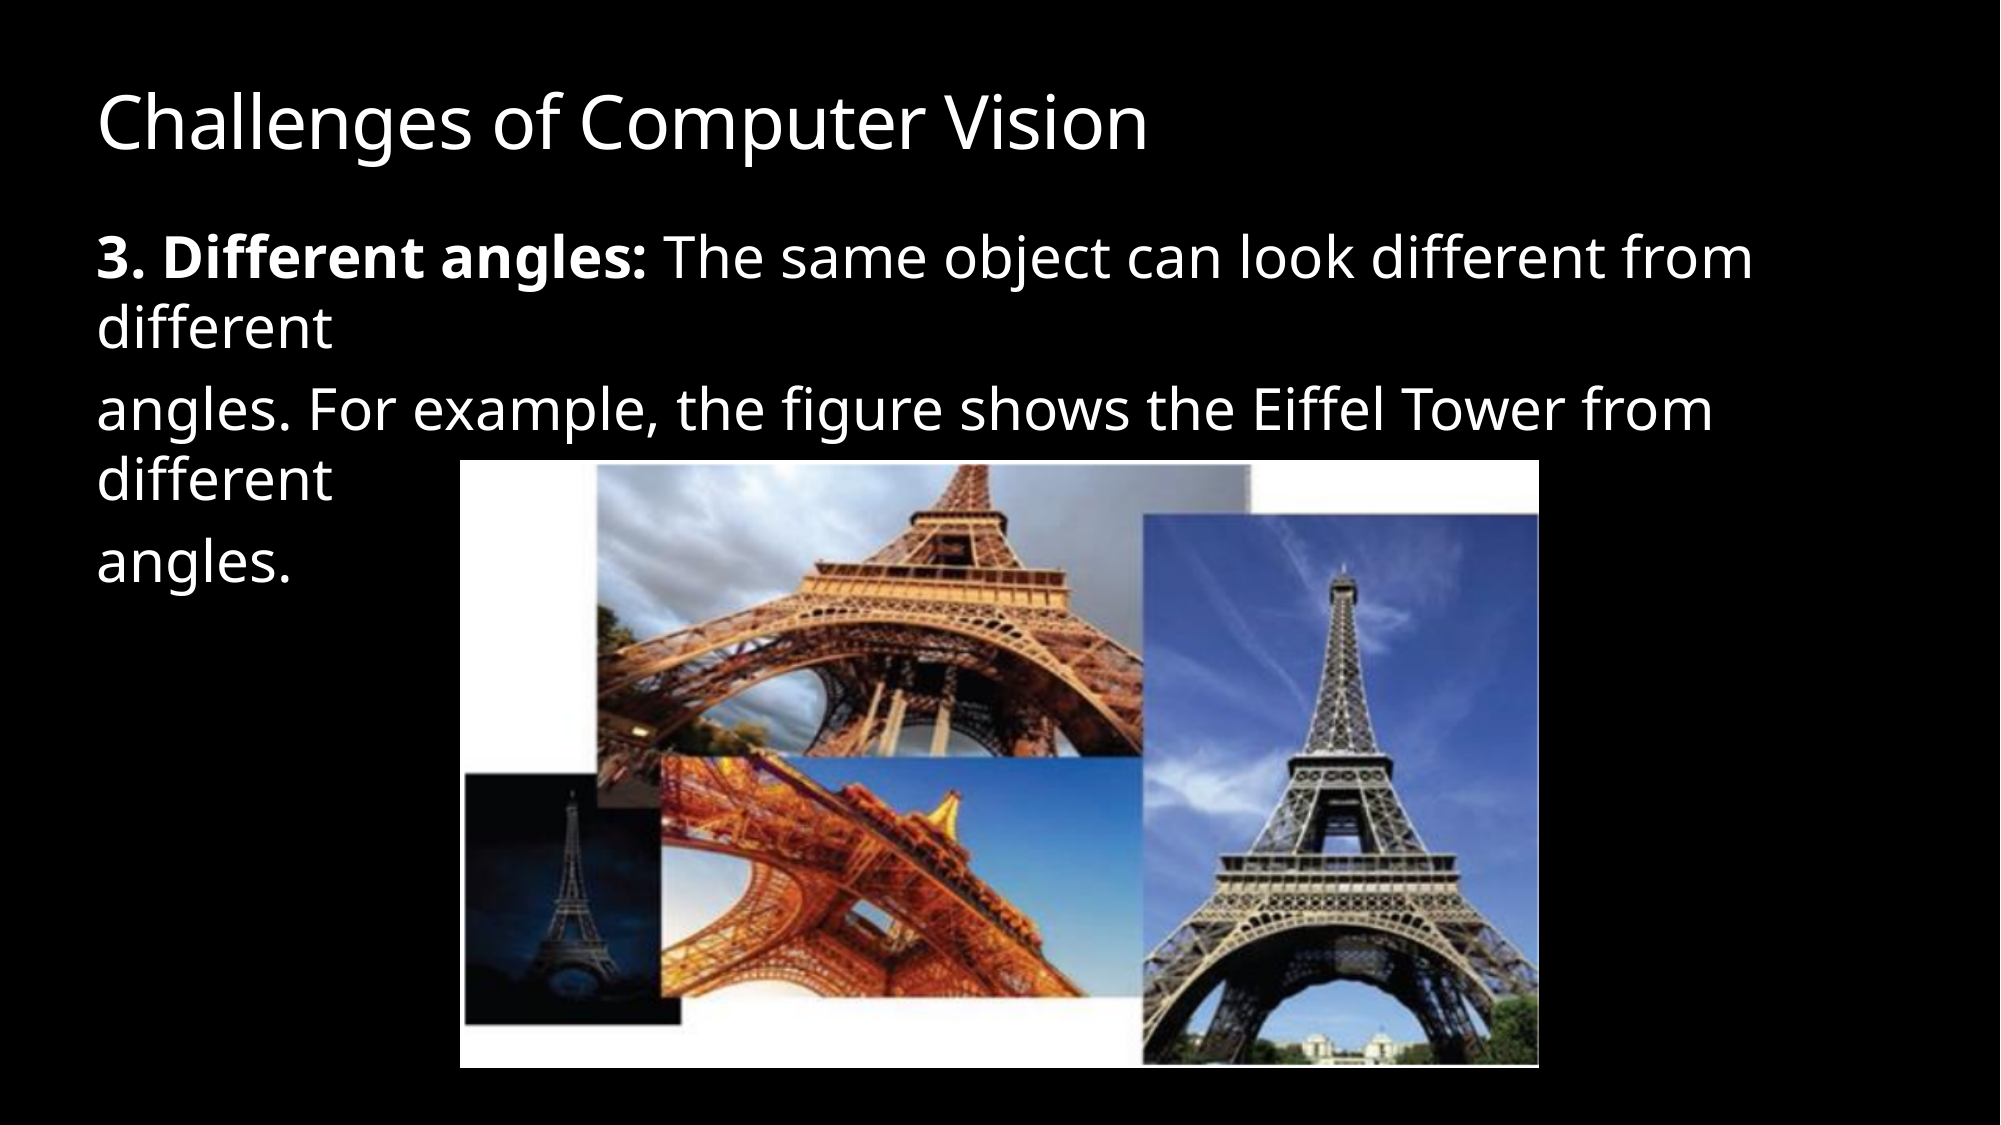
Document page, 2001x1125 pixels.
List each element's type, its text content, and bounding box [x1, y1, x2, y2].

picture [460, 460, 1540, 1068]
title Challenges of Computer Vision [96, 75, 1904, 166]
list 3. Different angles: The same object can look different from different angles. For example, the figure shows the Eiffel Tower from different angles. [96, 220, 1905, 859]
